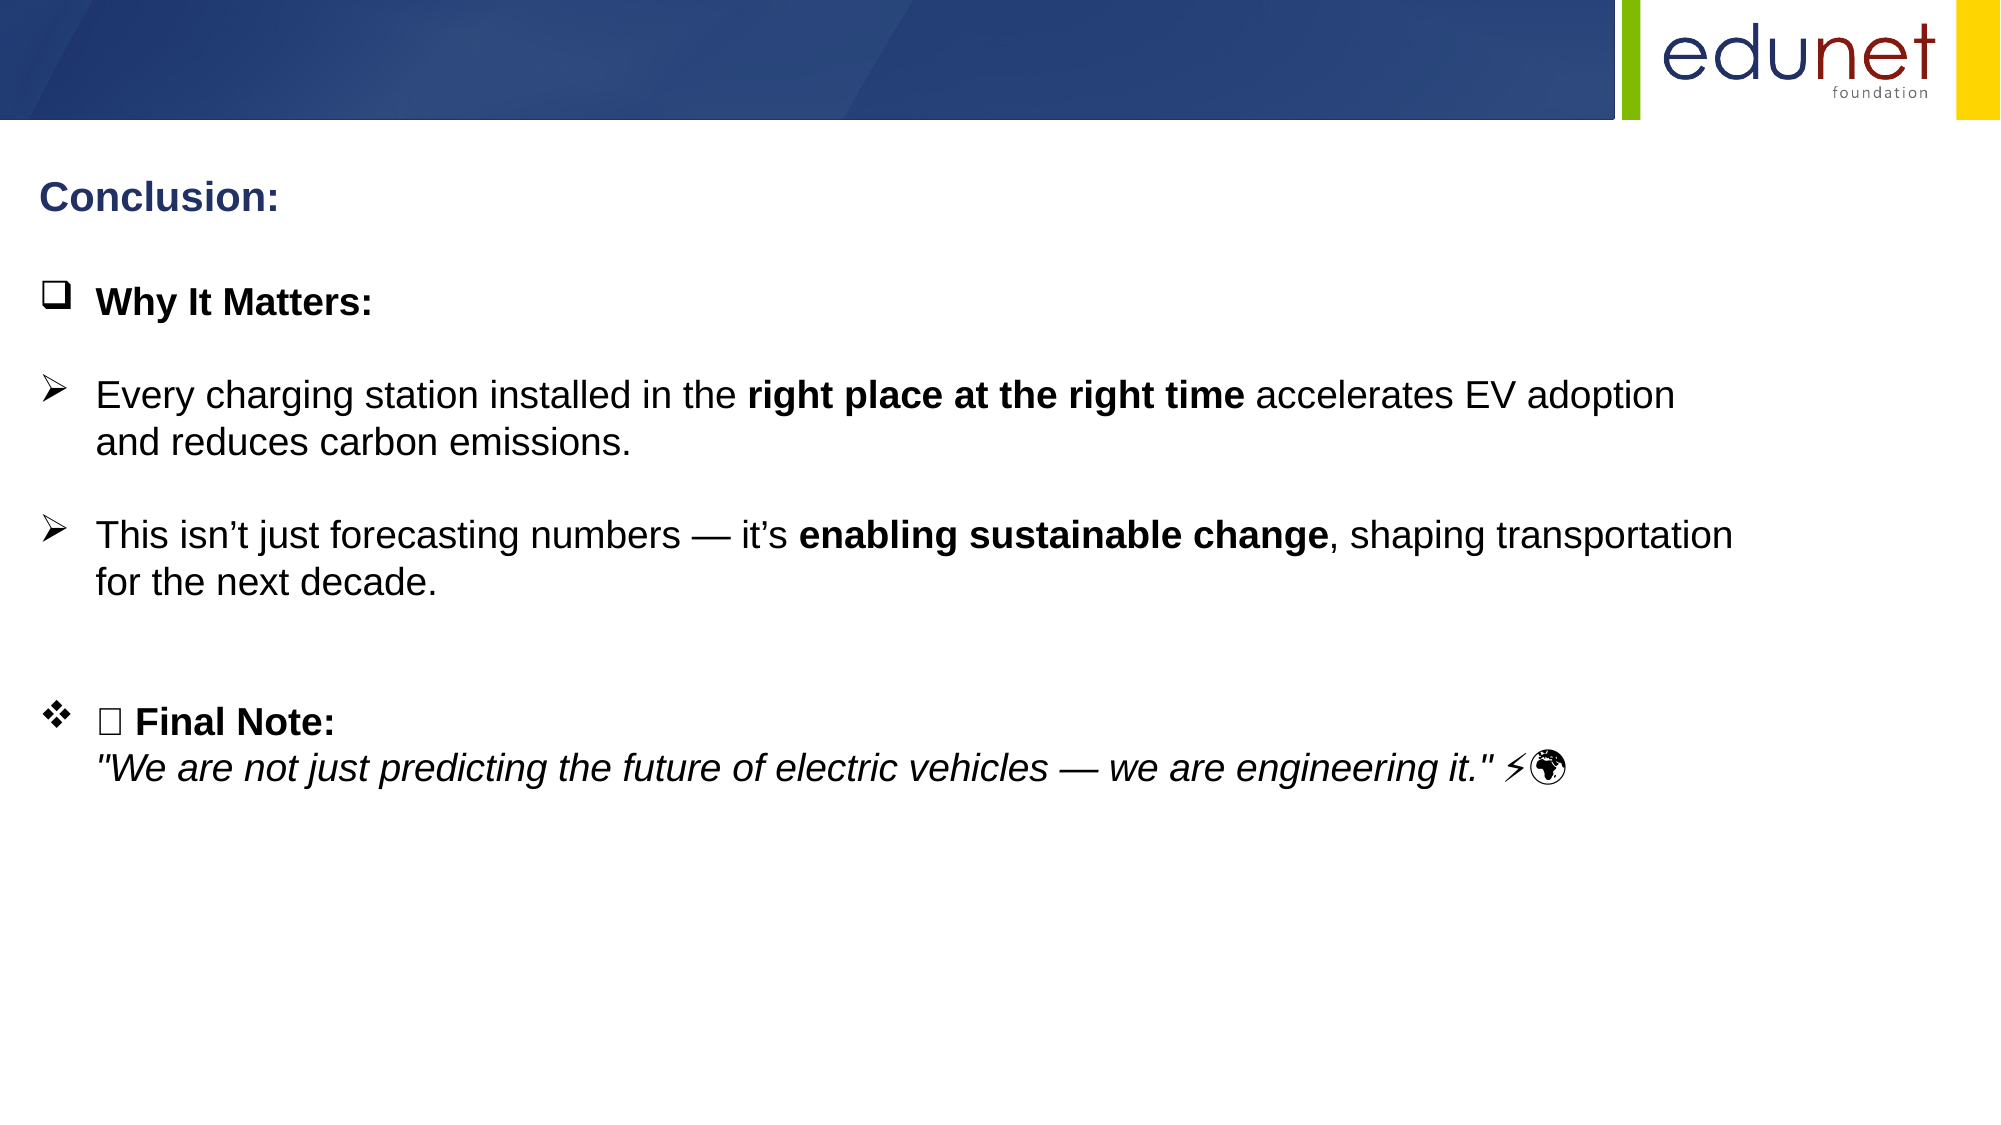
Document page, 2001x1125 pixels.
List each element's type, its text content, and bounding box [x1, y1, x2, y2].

text_box Why It Matters: Every charging station installed in the right place at the right time accelerates EV adoption and reduces carbon emissions. This isn’t just forecasting numbers — it’s enabling sustainable change, shaping transportation for the next decade. 💡 Final Note: "We are not just predicting the future of electric vehicles — we are engineering it." ⚡🌍 [24, 269, 1761, 797]
picture [1652, 12, 1948, 108]
text_box Conclusion: [24, 162, 1026, 227]
